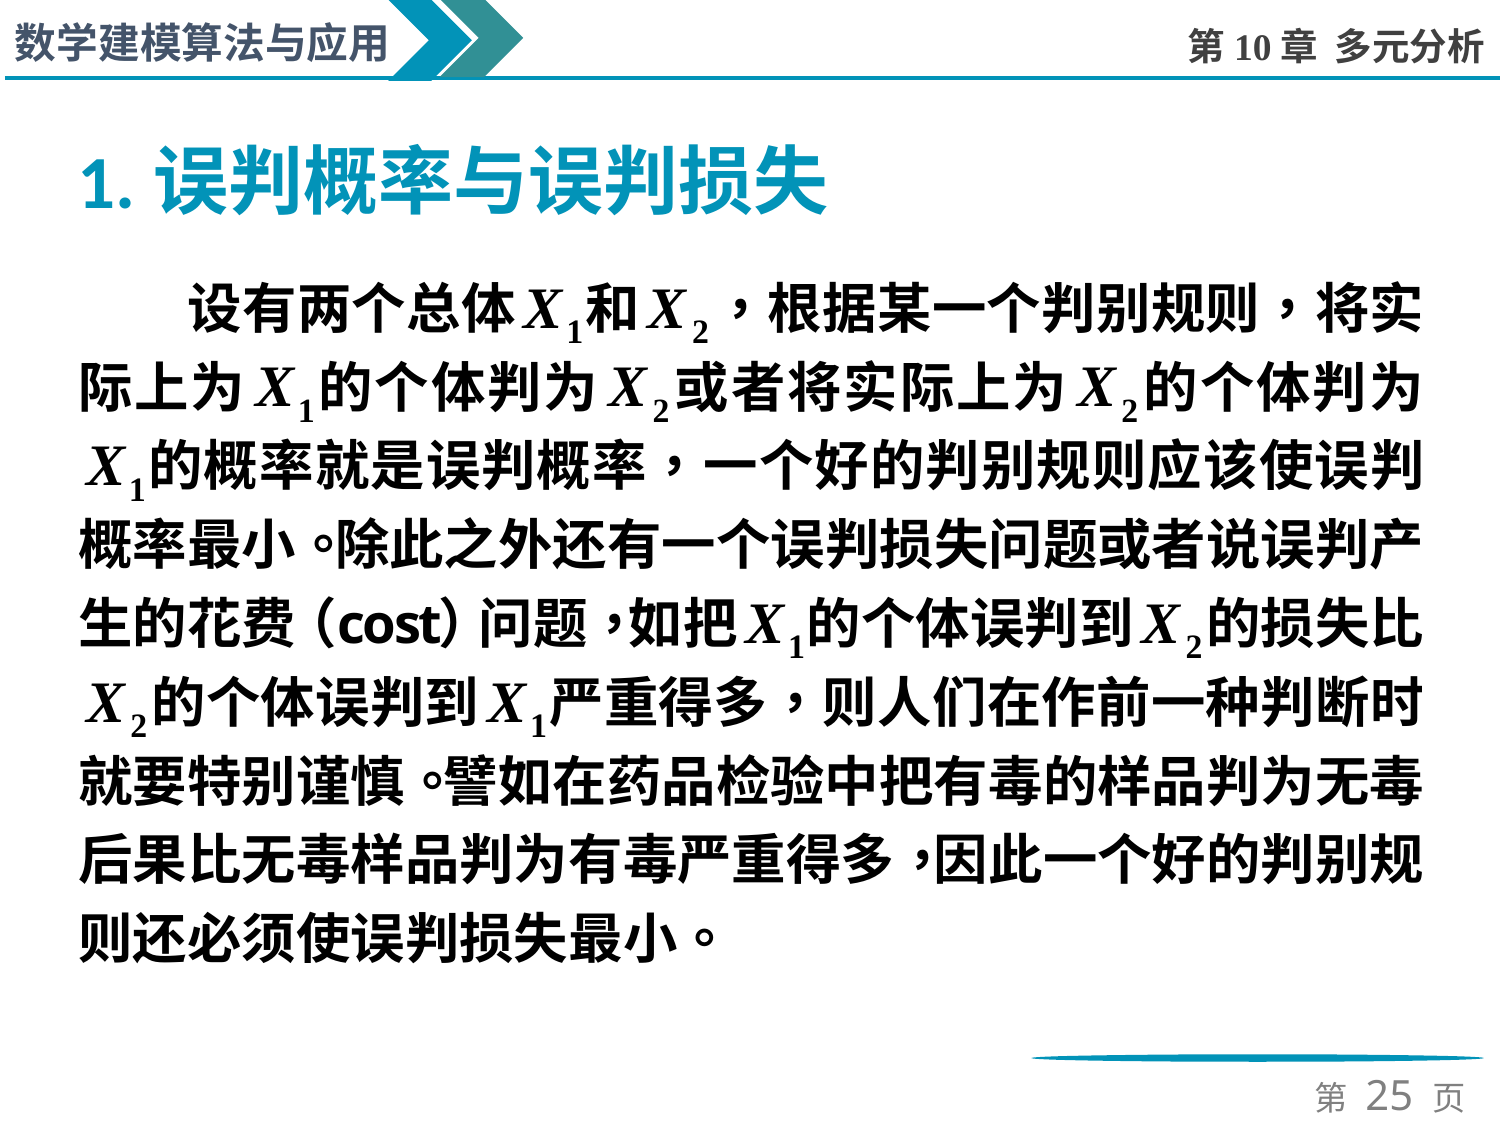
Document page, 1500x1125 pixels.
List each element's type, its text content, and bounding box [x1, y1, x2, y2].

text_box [78, 272, 1422, 983]
text_box 1.误判概率与误判损失 [63, 126, 1269, 232]
